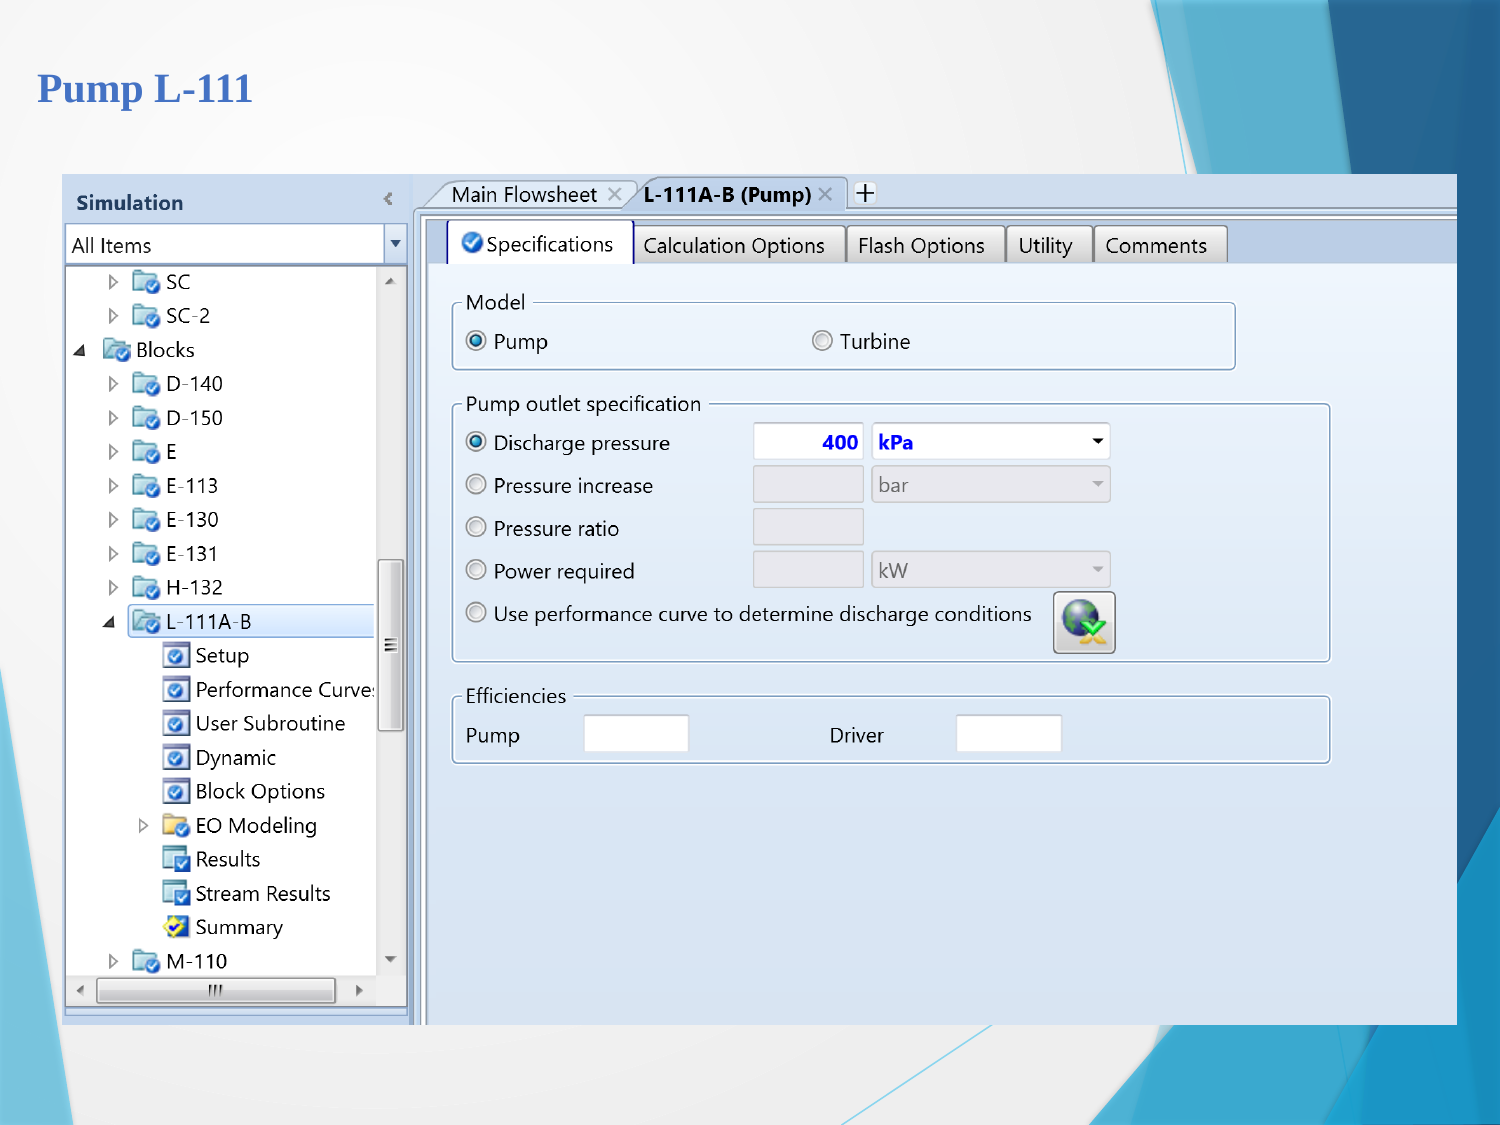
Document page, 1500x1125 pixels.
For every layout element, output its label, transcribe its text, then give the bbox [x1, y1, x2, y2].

picture [61, 174, 1458, 1026]
text_box Pump L-111 [11, 52, 270, 172]
